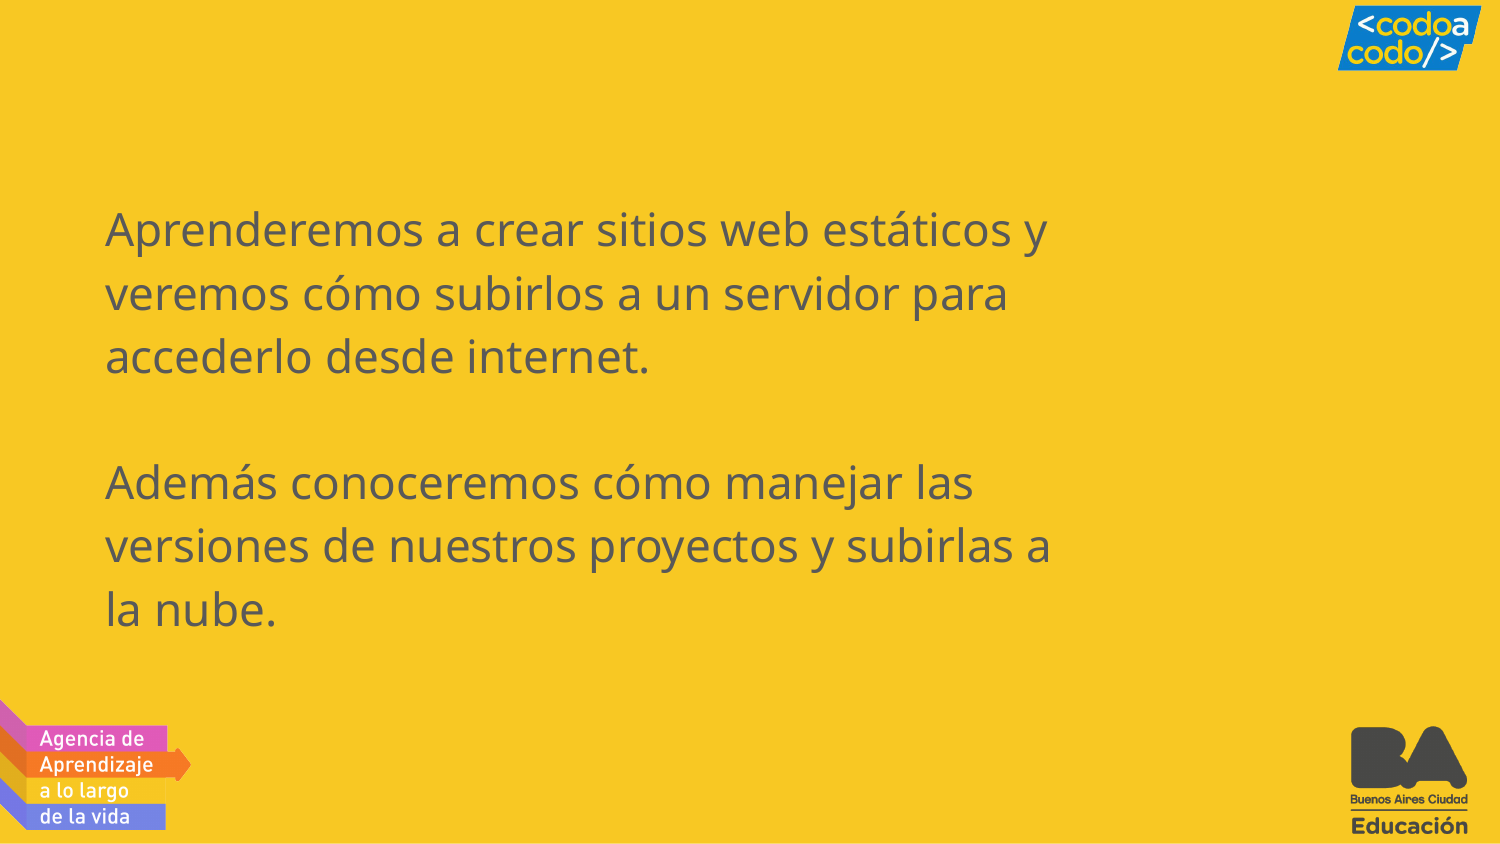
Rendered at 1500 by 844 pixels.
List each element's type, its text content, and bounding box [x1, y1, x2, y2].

subtitle Aprenderemos a crear sitios web estáticos y veremos cómo subirlos a un servidor para accederlo desde internet. Además conoceremos cómo manejar las versiones de nuestros proyectos y subirlas a la nube. [90, 177, 1114, 666]
picture [1337, 5, 1482, 71]
picture [1297, 668, 1500, 844]
picture [0, 699, 191, 830]
